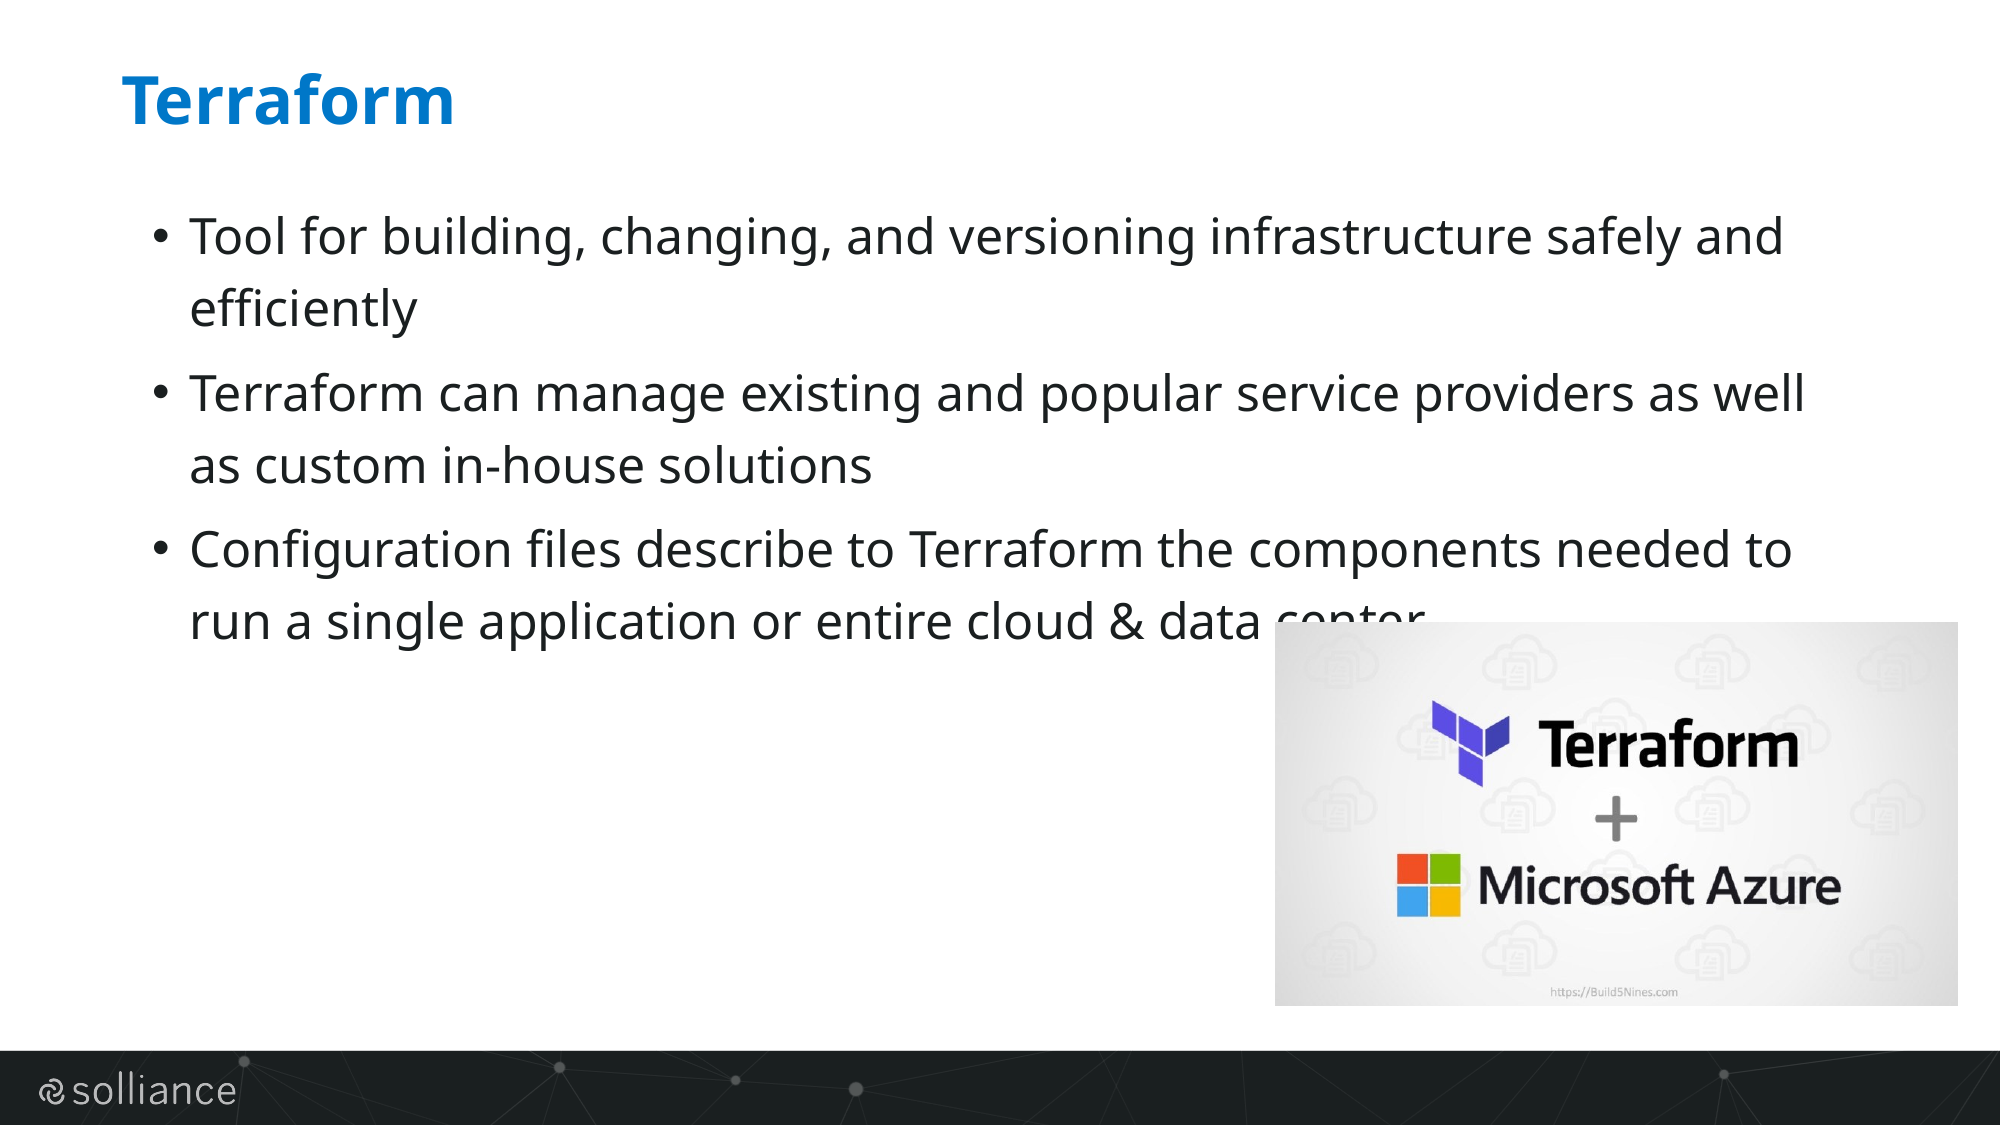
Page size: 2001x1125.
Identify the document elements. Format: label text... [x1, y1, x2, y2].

text_box Terraform [106, 59, 1894, 152]
picture [1275, 622, 1958, 1006]
text_box Tool for building, changing, and versioning infrastructure safely and efficiently Terraform can manage existing and popular service providers as well as custom in-house solutions Configuration files describe to Terraform the components needed to run a single application or entire cloud & data center [137, 185, 1863, 900]
picture [39, 1071, 236, 1105]
